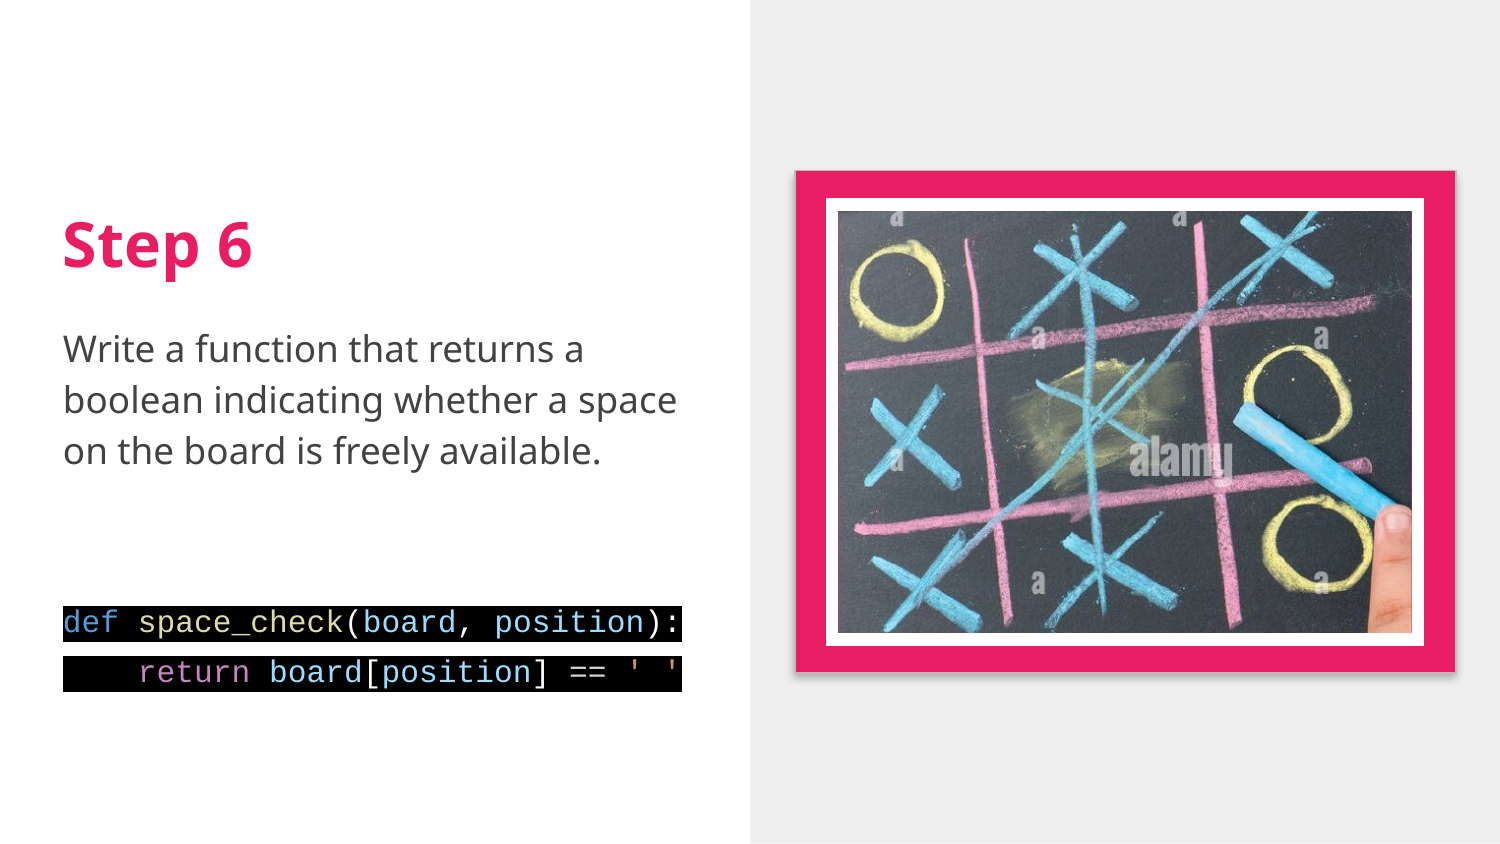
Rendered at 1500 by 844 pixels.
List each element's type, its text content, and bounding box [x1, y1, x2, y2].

title Step 6 [47, 66, 701, 295]
list Write a function that returns a boolean indicating whether a space on the board is freely available. def space_check(board, position): return board[position] == ' ' [47, 304, 701, 727]
picture [838, 210, 1412, 634]
